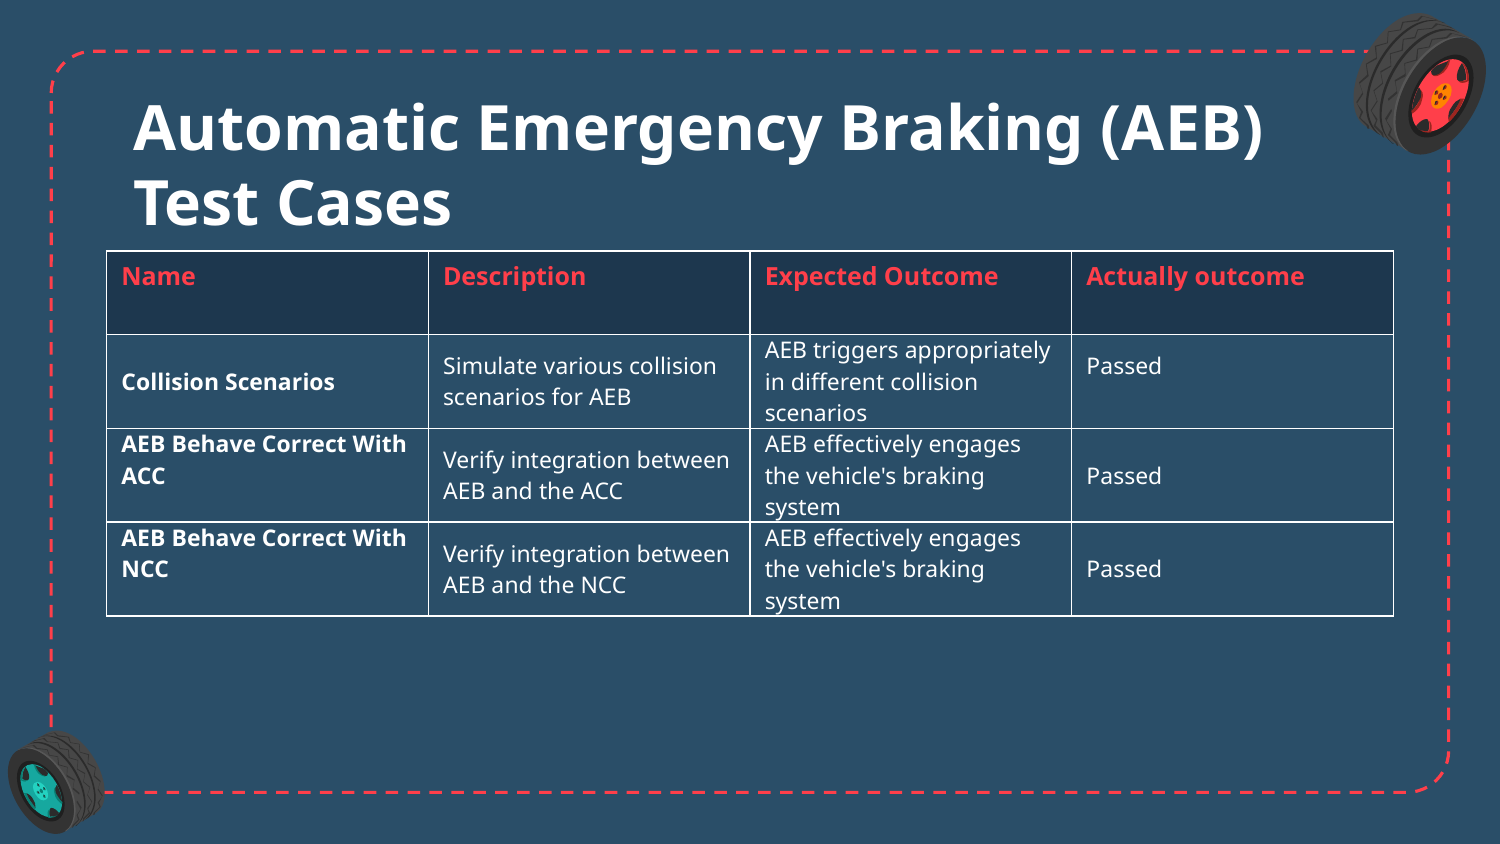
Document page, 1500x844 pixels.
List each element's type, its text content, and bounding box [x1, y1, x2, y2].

table_cell AEB effectively engages the vehicle's braking system [751, 429, 1071, 521]
table_cell Passed [1072, 523, 1393, 615]
table_header Description [429, 252, 749, 334]
table_header Name [107, 252, 428, 334]
table_header Actually outcome [1072, 252, 1393, 334]
table_cell Collision Scenarios [107, 335, 428, 428]
table_cell Passed [1072, 429, 1393, 521]
title Automatic Emergency Braking (AEB) Test Cases [118, 72, 1382, 167]
table_cell AEB effectively engages the vehicle's braking system [751, 523, 1071, 615]
table_cell Verify integration between AEB and the ACC [429, 429, 749, 521]
table_cell Verify integration between AEB and the NCC [429, 523, 749, 615]
table_cell Simulate various collision scenarios for AEB [429, 335, 749, 428]
table_cell AEB Behave Correct With NCC [107, 523, 428, 615]
table_header Expected Outcome [751, 252, 1071, 334]
table_cell AEB Behave Correct With ACC [107, 429, 428, 521]
table_cell AEB triggers appropriately in different collision scenarios [751, 335, 1071, 428]
table_cell Passed [1072, 335, 1393, 428]
